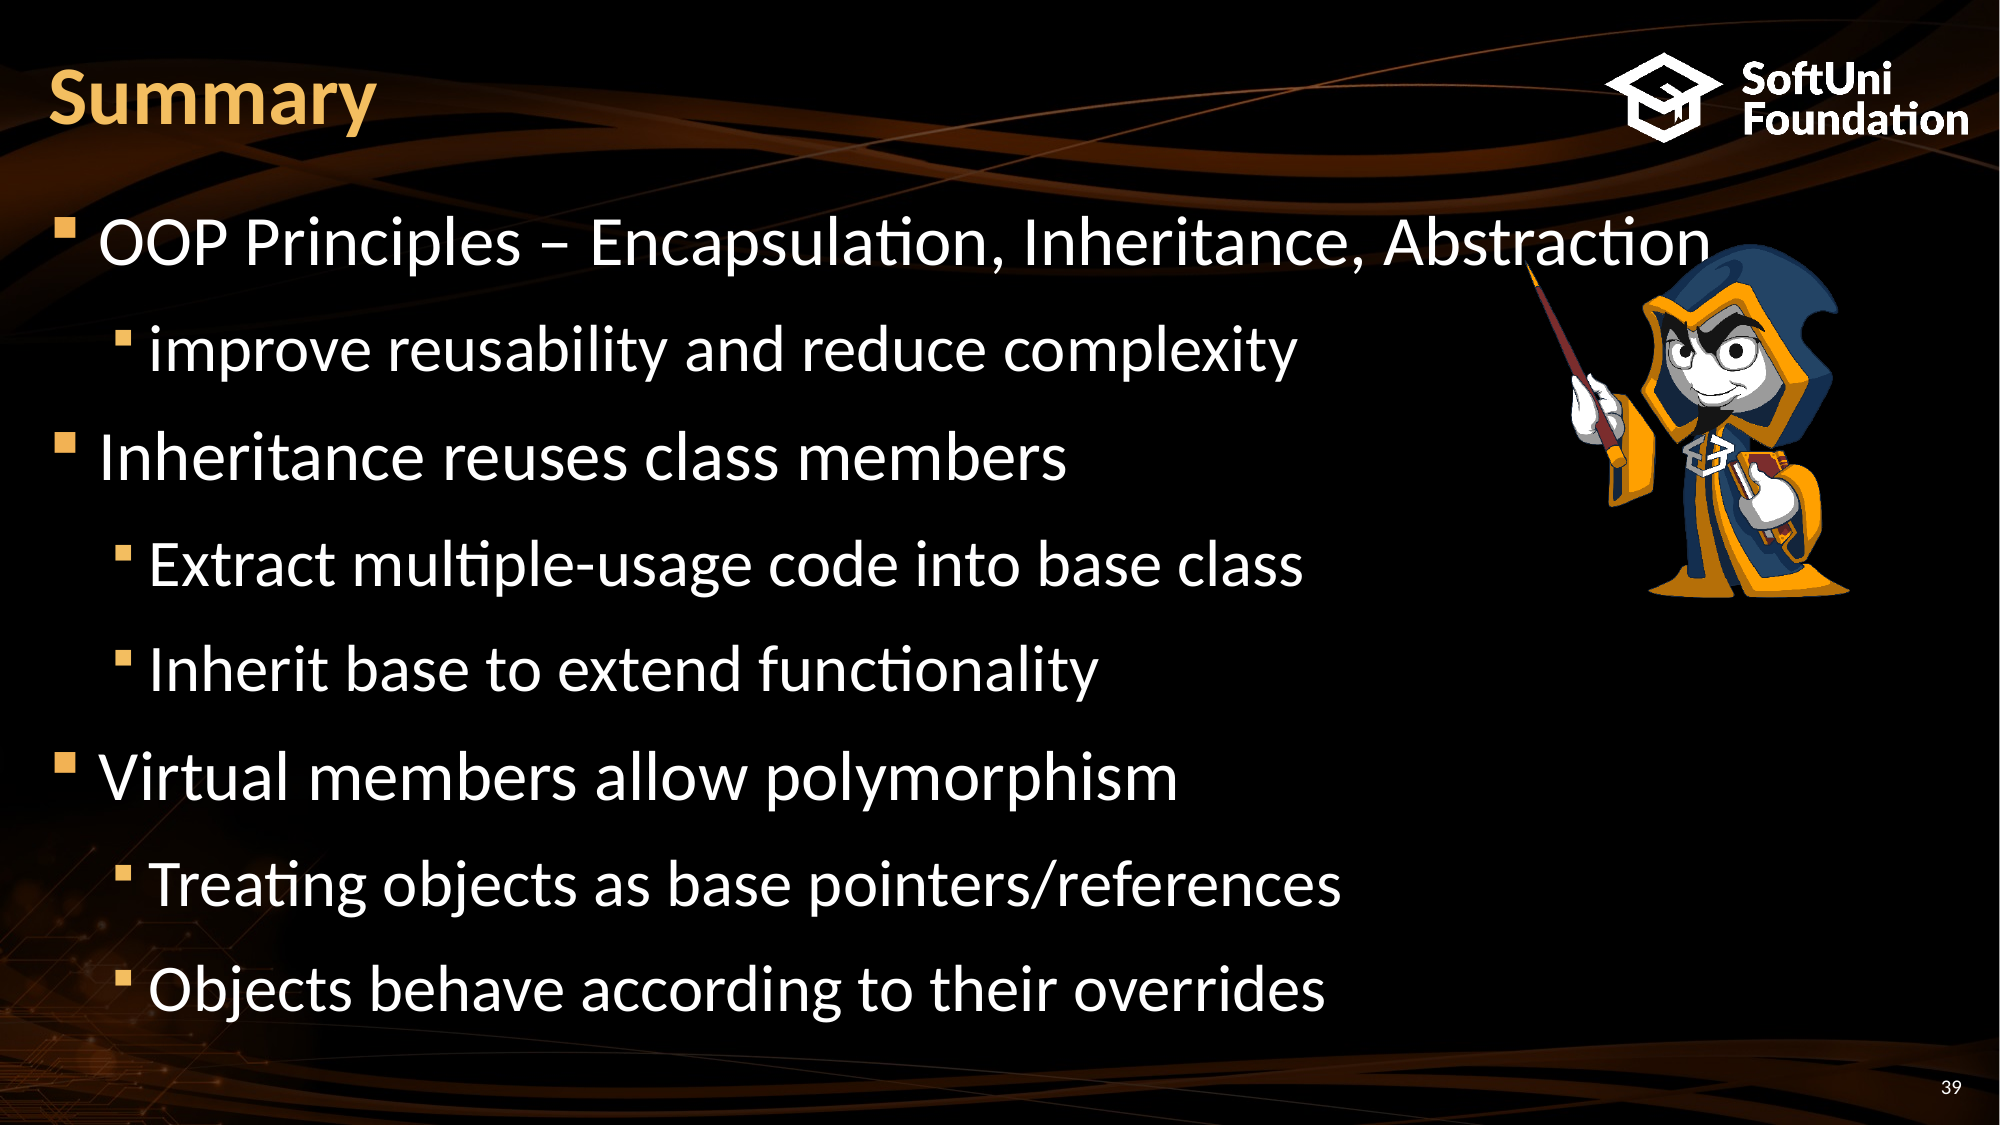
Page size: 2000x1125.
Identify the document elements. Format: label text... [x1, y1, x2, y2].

title Summary [30, 6, 1602, 189]
list OOP Principles – Encapsulation, Inheritance, Abstraction improve reusability and reduce complexity Inheritance reuses class members Extract multiple-usage code into base class Inherit base to extend functionality Virtual members allow polymorphism Treating objects as base pointers/references Objects behave according to their overrides [31, 188, 1968, 1103]
picture [0, 0, 2000, 1125]
